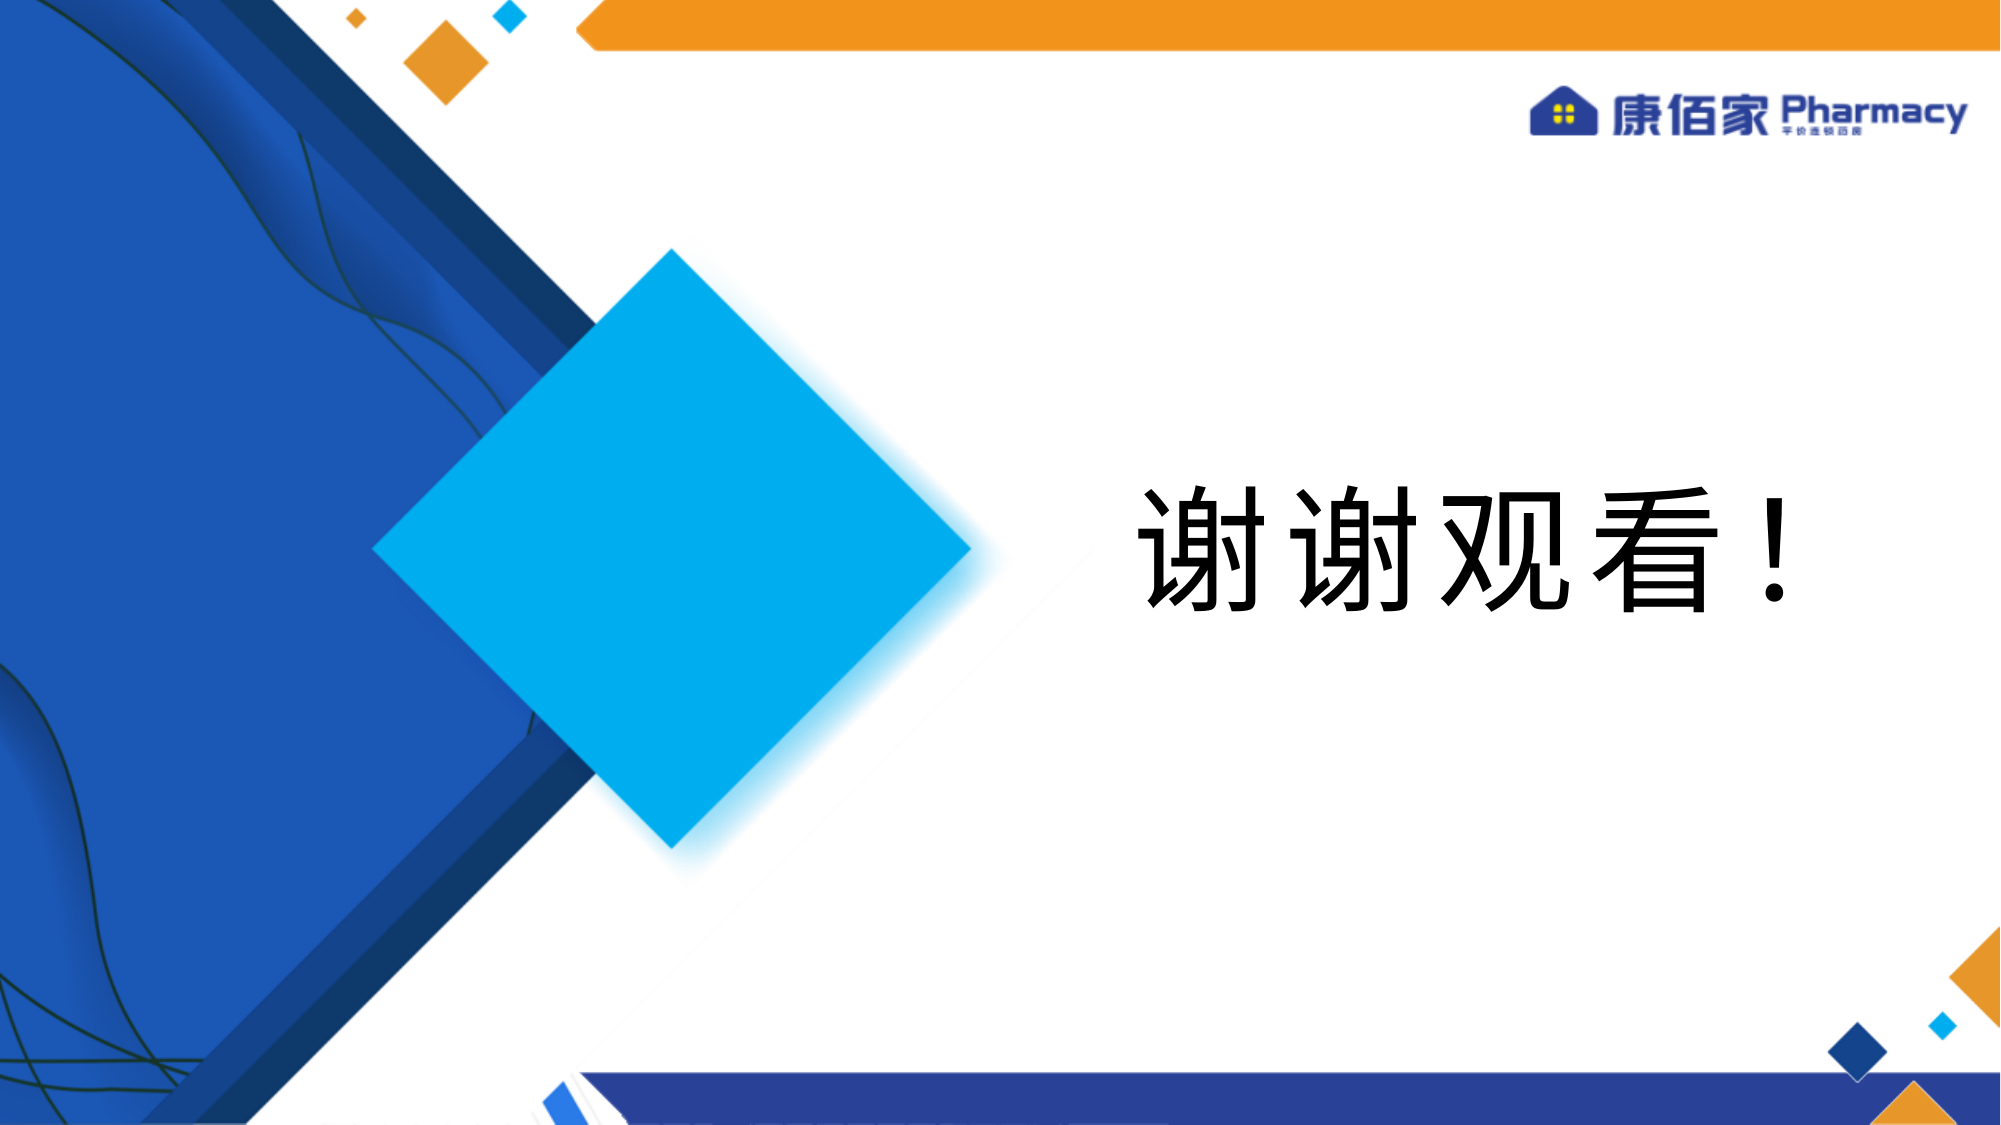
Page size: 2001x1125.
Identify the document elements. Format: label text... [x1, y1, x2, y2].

title 谢谢观看！ [1132, 431, 1895, 662]
picture [0, 0, 2001, 1125]
